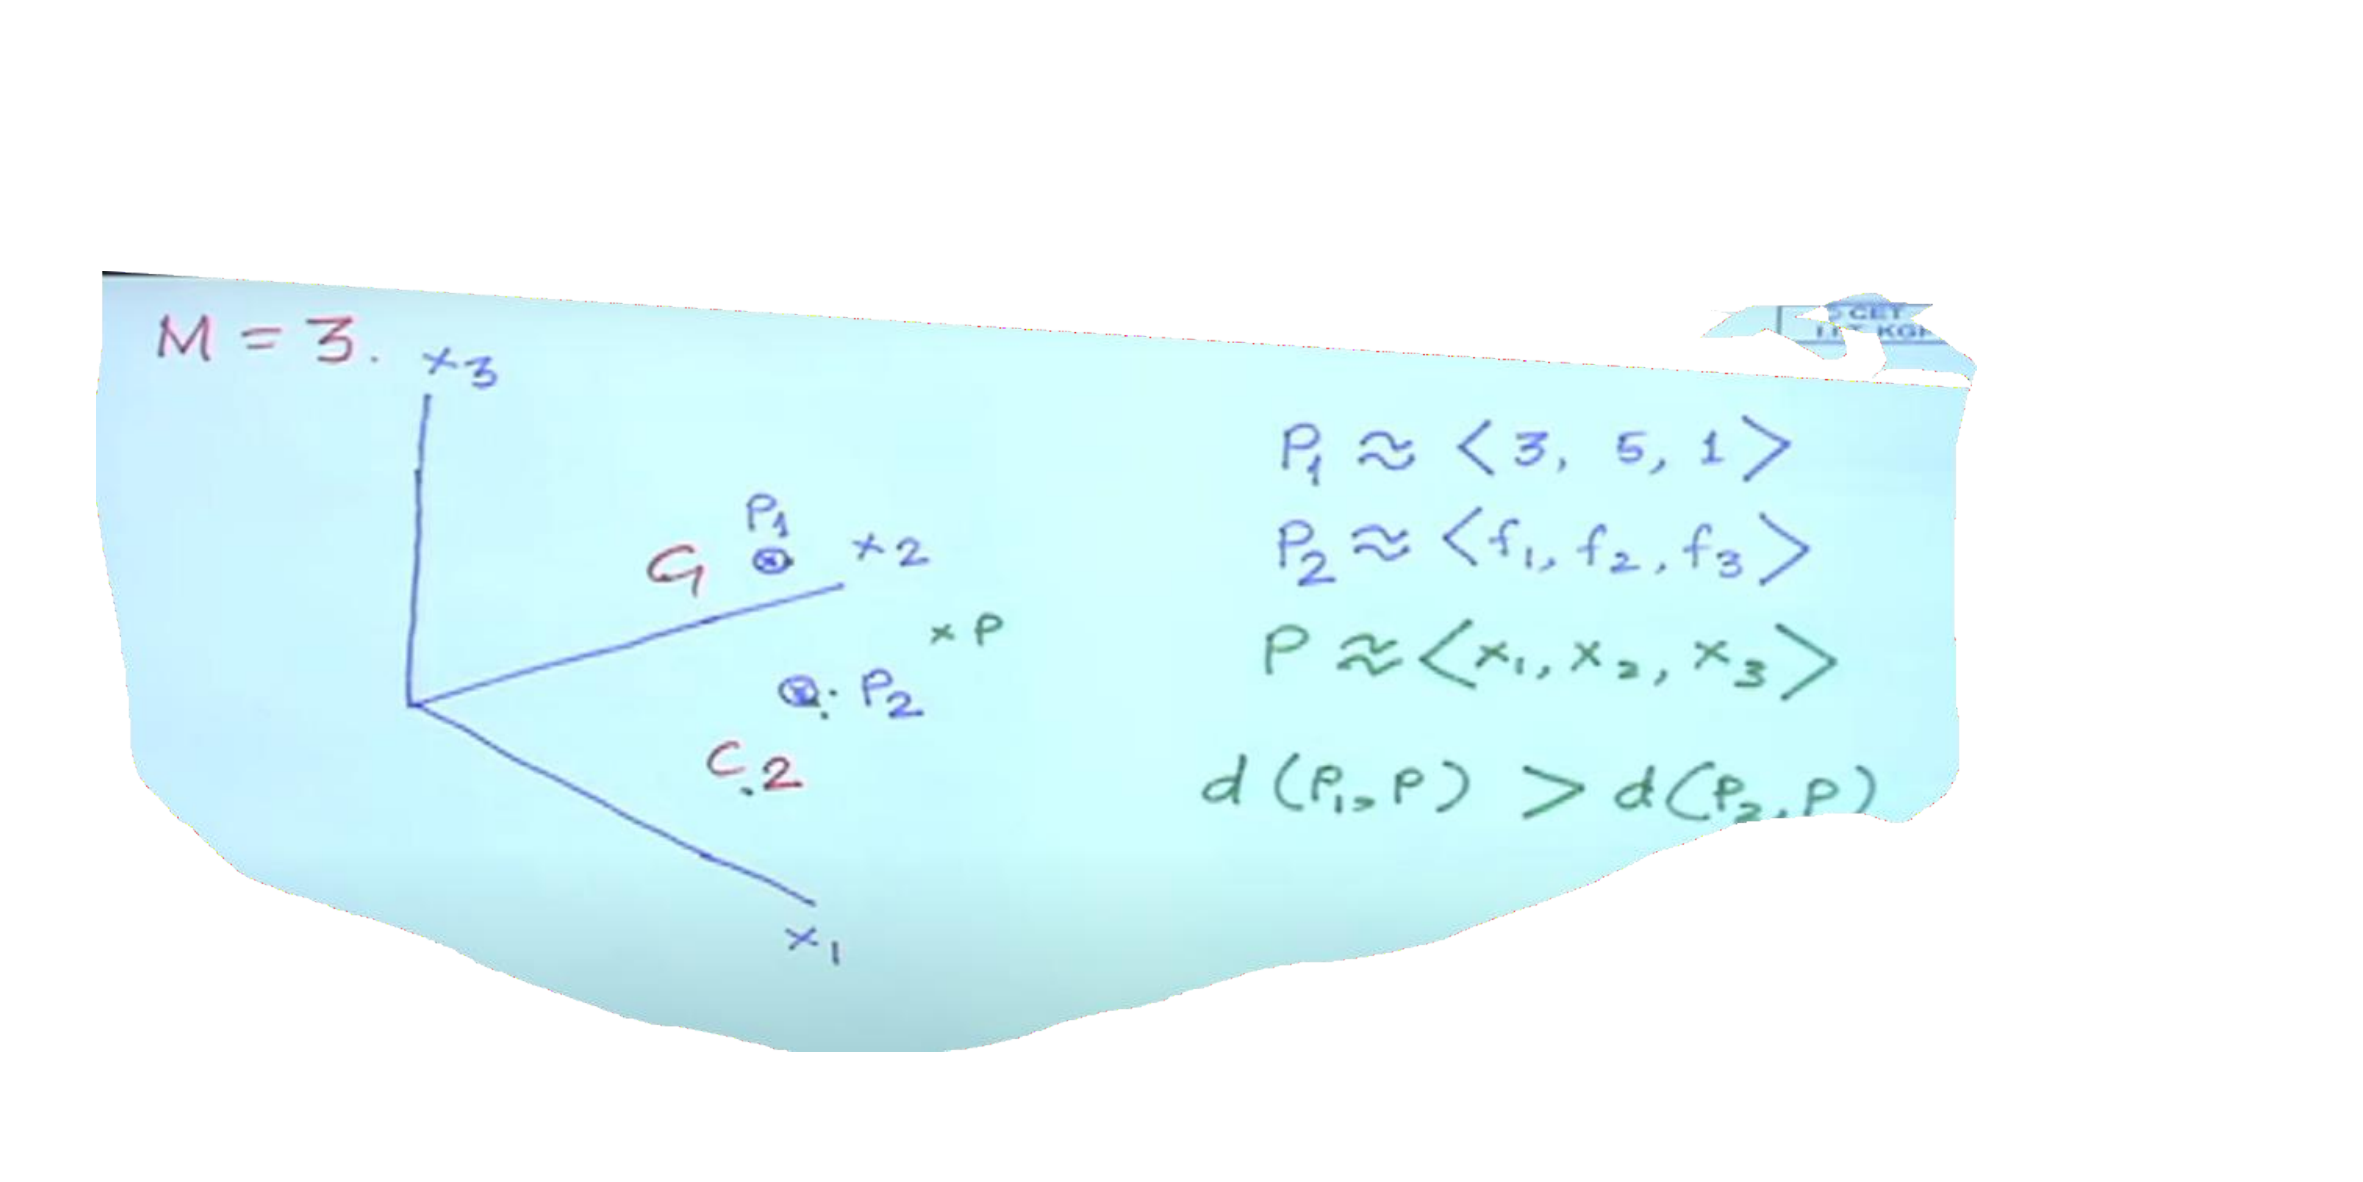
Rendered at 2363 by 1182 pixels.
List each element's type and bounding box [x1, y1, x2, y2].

picture [96, 271, 1977, 1052]
